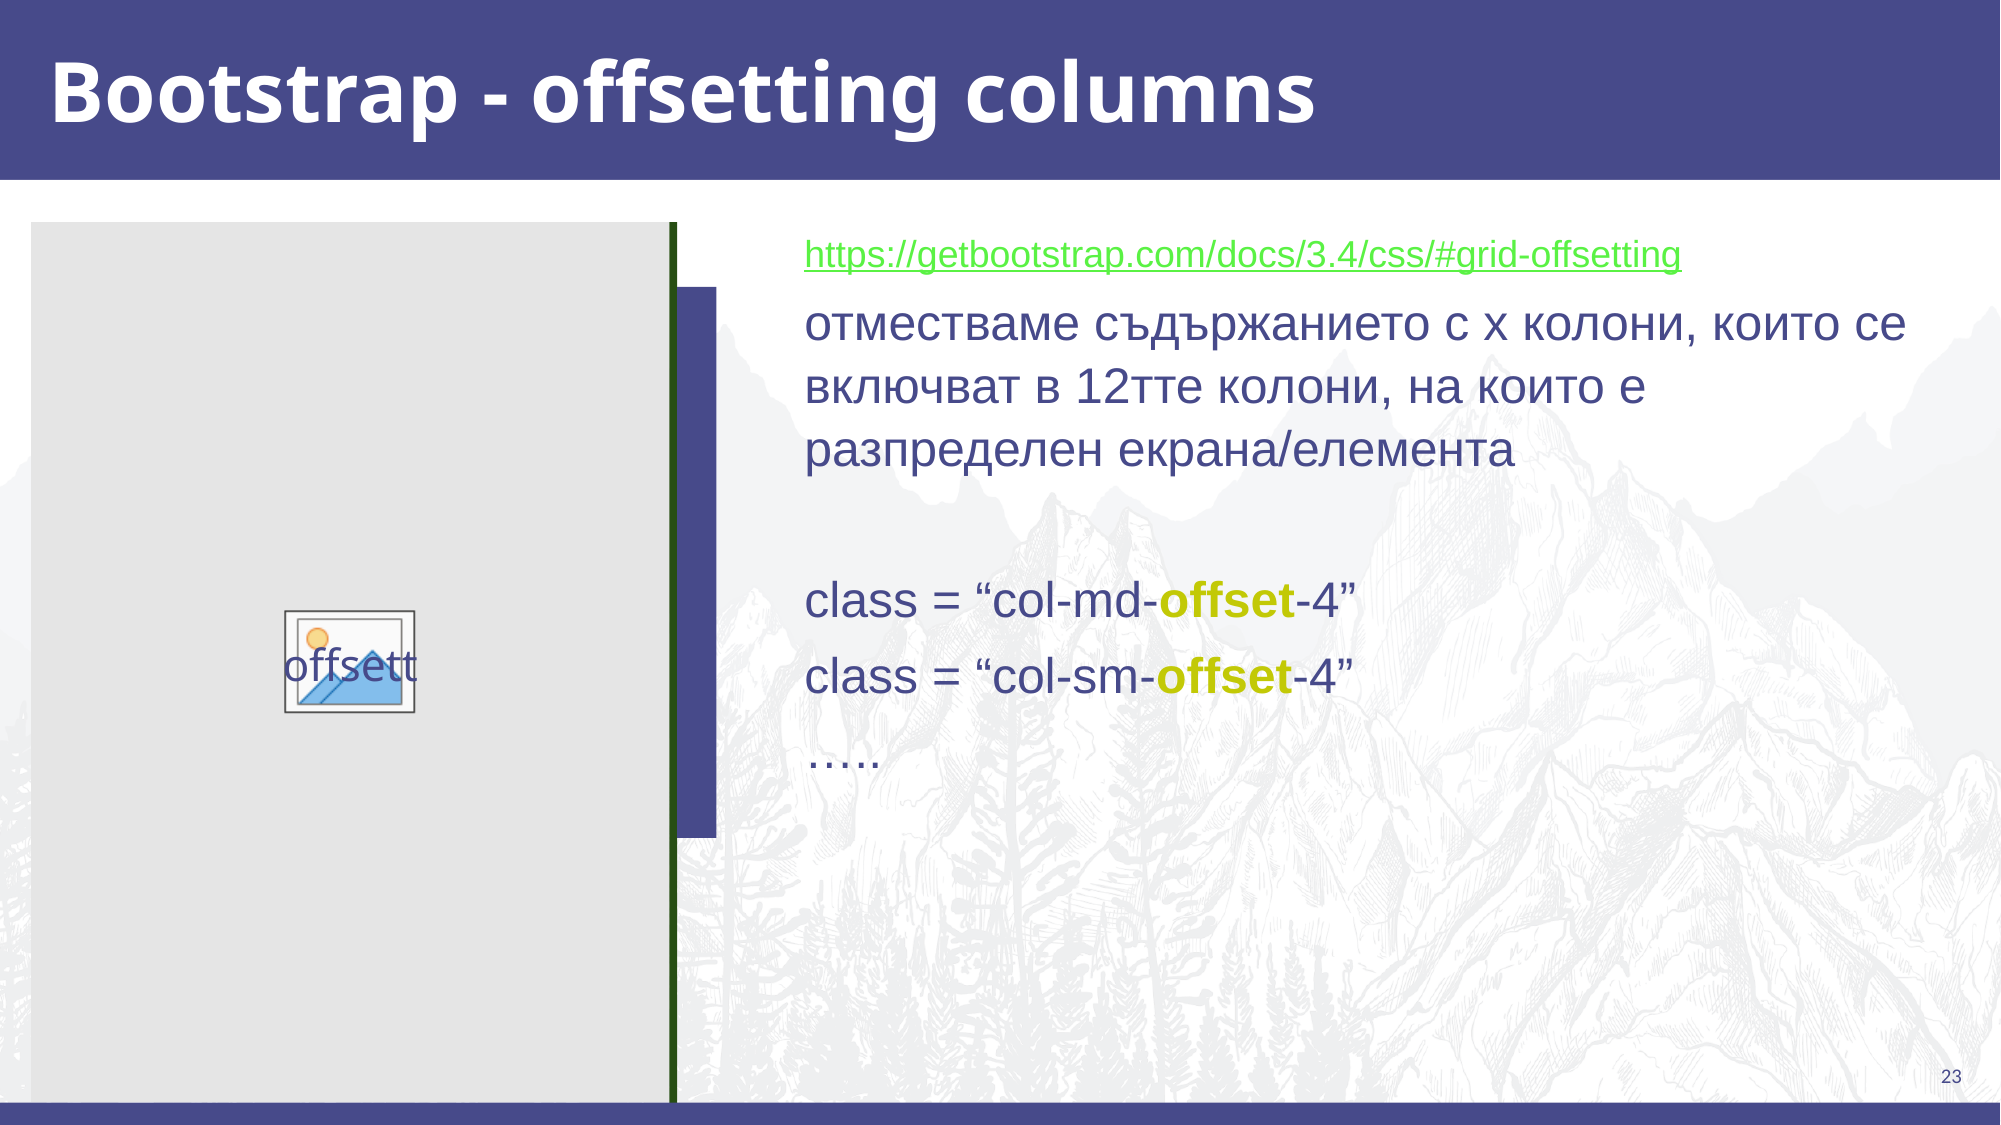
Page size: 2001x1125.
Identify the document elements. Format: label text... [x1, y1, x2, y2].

list https://getbootstrap.com/docs/3.4/css/#grid-offsetting отместваме съдържанието с х колони, които се включват в 12тте колони, на които е разпределен екрана/елемента class = “col-md-offset-4” class = “col-sm-offset-4” ….. [786, 222, 1968, 1047]
picture [30, 221, 670, 1103]
slide_number 23 [1897, 1049, 1968, 1101]
title Bootstrap - offsetting columns [31, 16, 1925, 162]
